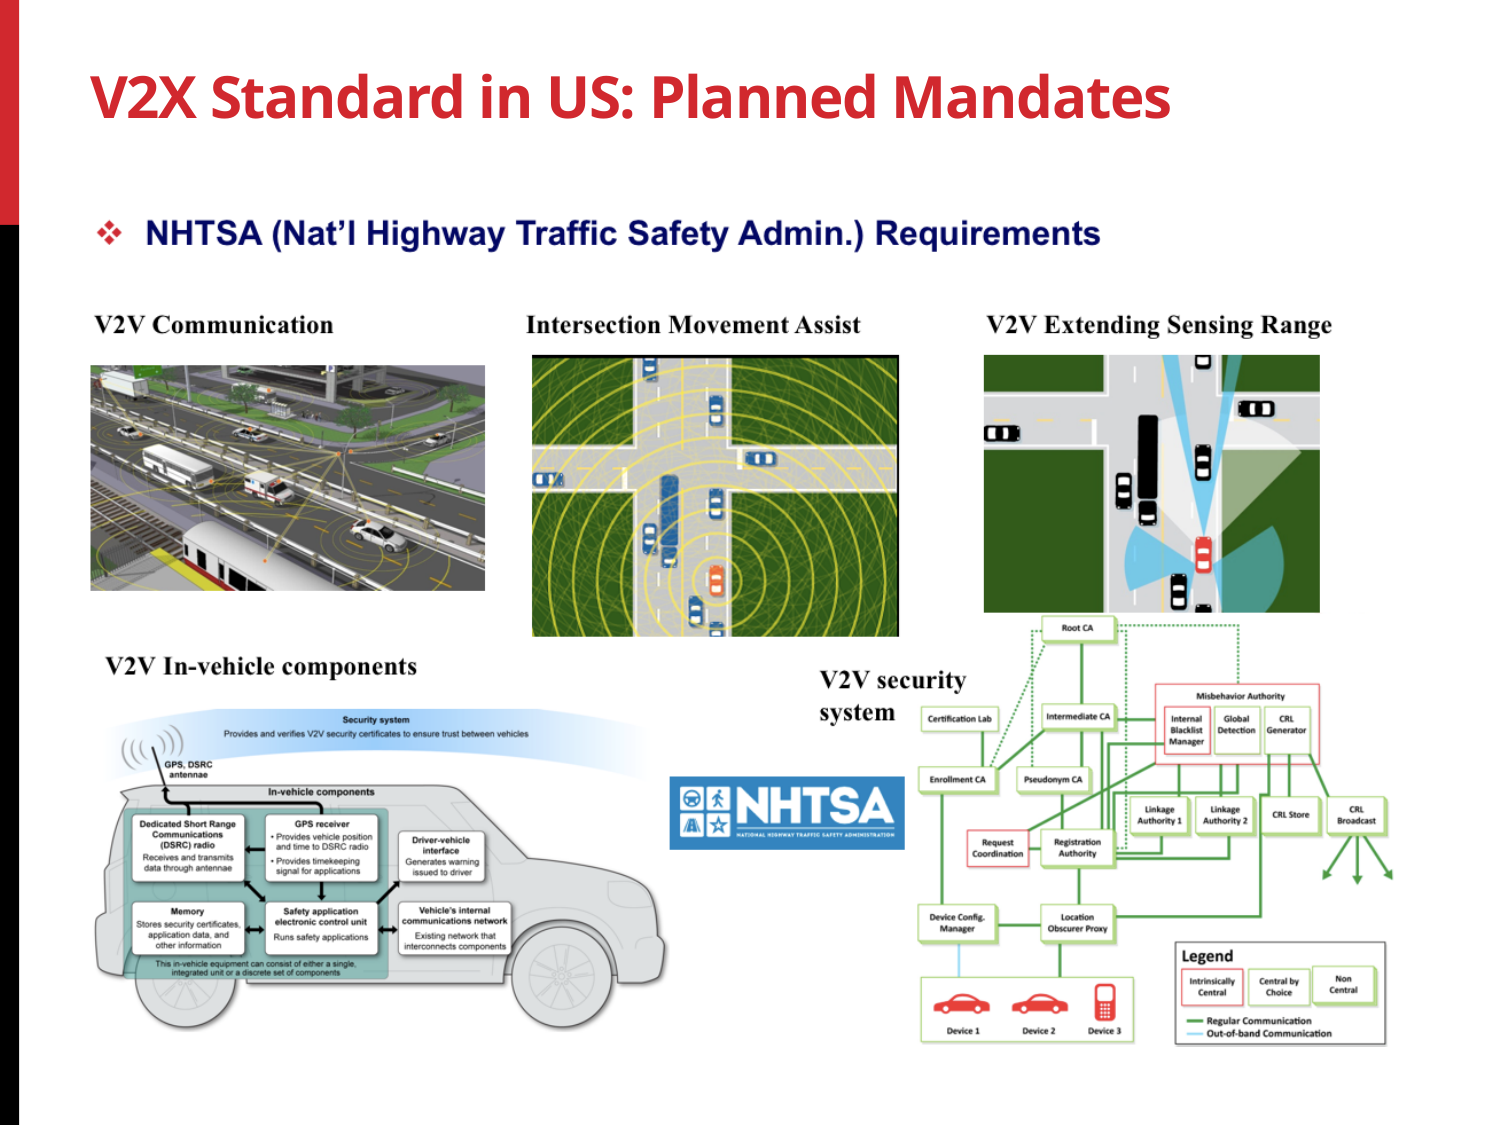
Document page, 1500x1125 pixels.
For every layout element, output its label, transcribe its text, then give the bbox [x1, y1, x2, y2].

title V2X Standard in US: Planned Mandates [75, 25, 1468, 138]
picture [85, 189, 1414, 1071]
